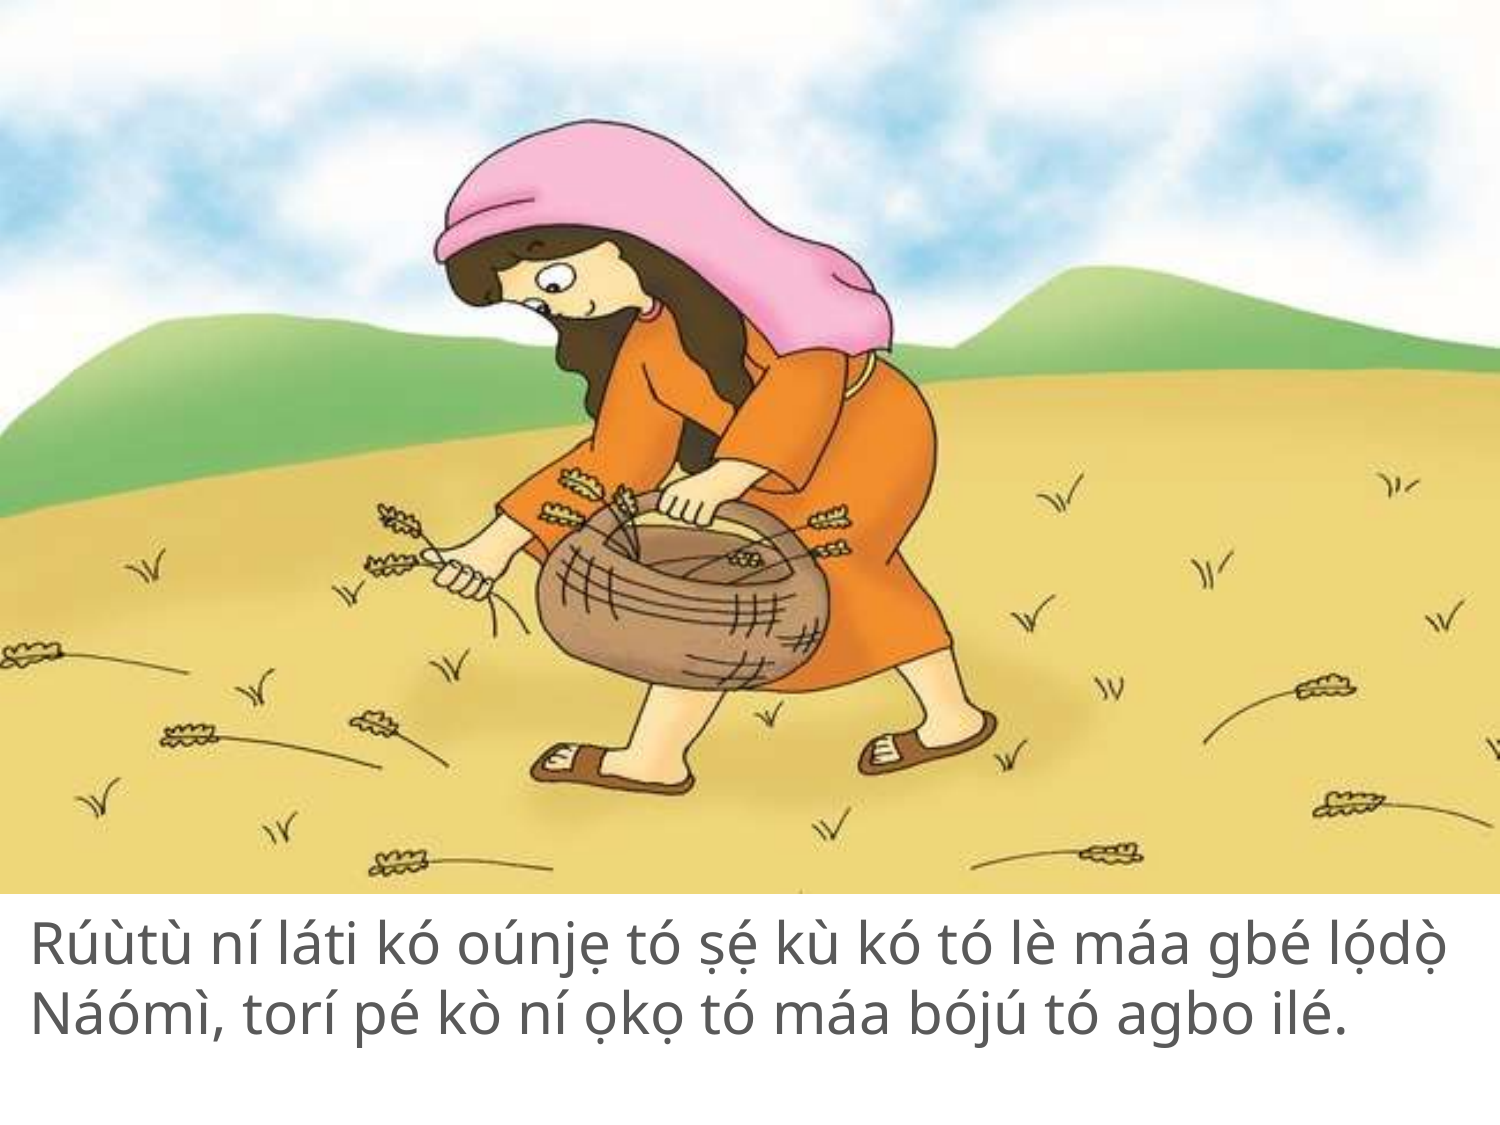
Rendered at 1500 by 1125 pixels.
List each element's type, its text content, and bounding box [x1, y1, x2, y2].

picture [0, 0, 1500, 894]
text_box Rúùtù ní láti kó oúnjẹ tó ṣẹ́ kù kó tó lè máa gbé lọ́dọ̀ Náómì, torí pé kò ní ọkọ tó máa bójú tó agbo ilé. [14, 902, 1486, 1054]
